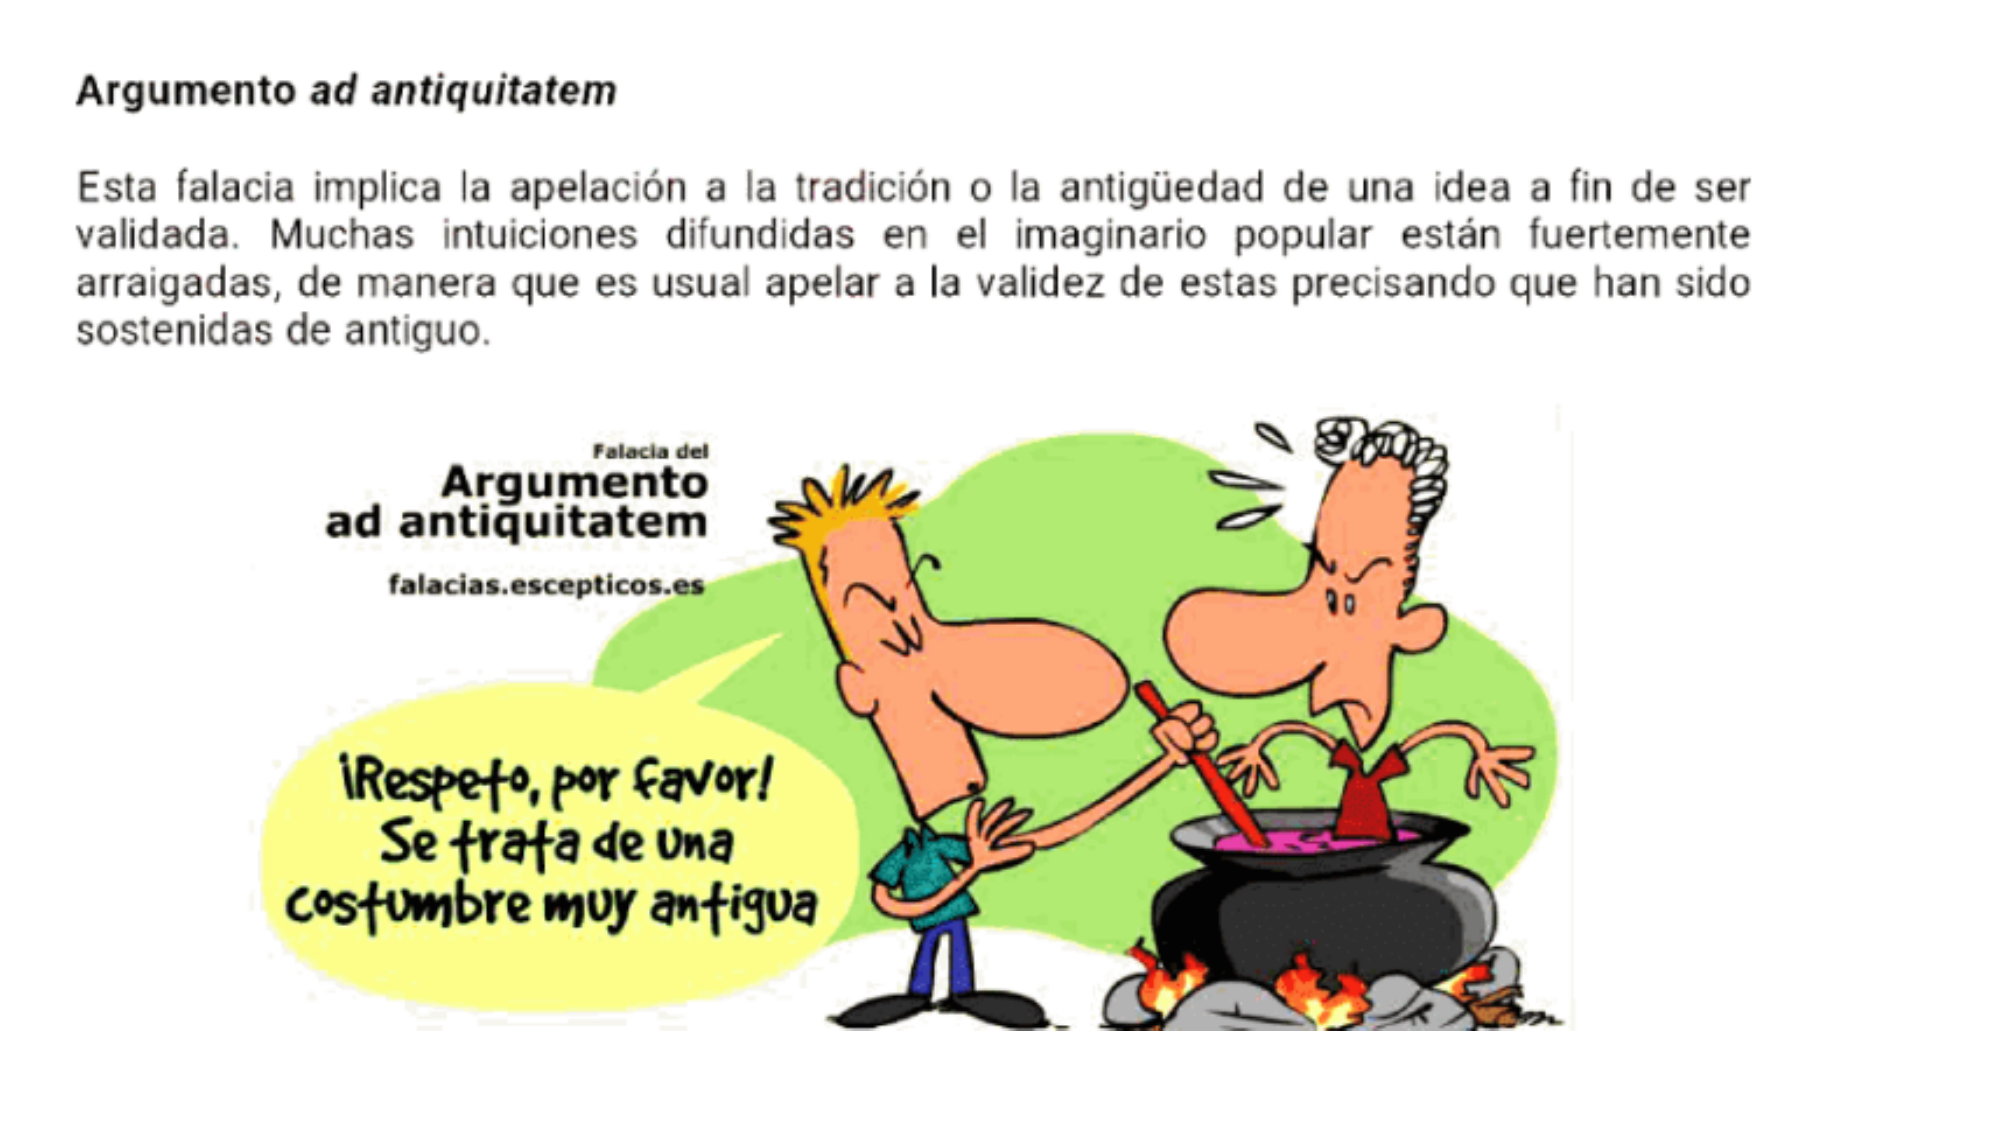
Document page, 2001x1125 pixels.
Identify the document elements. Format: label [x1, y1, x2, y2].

picture [37, 51, 1791, 1031]
